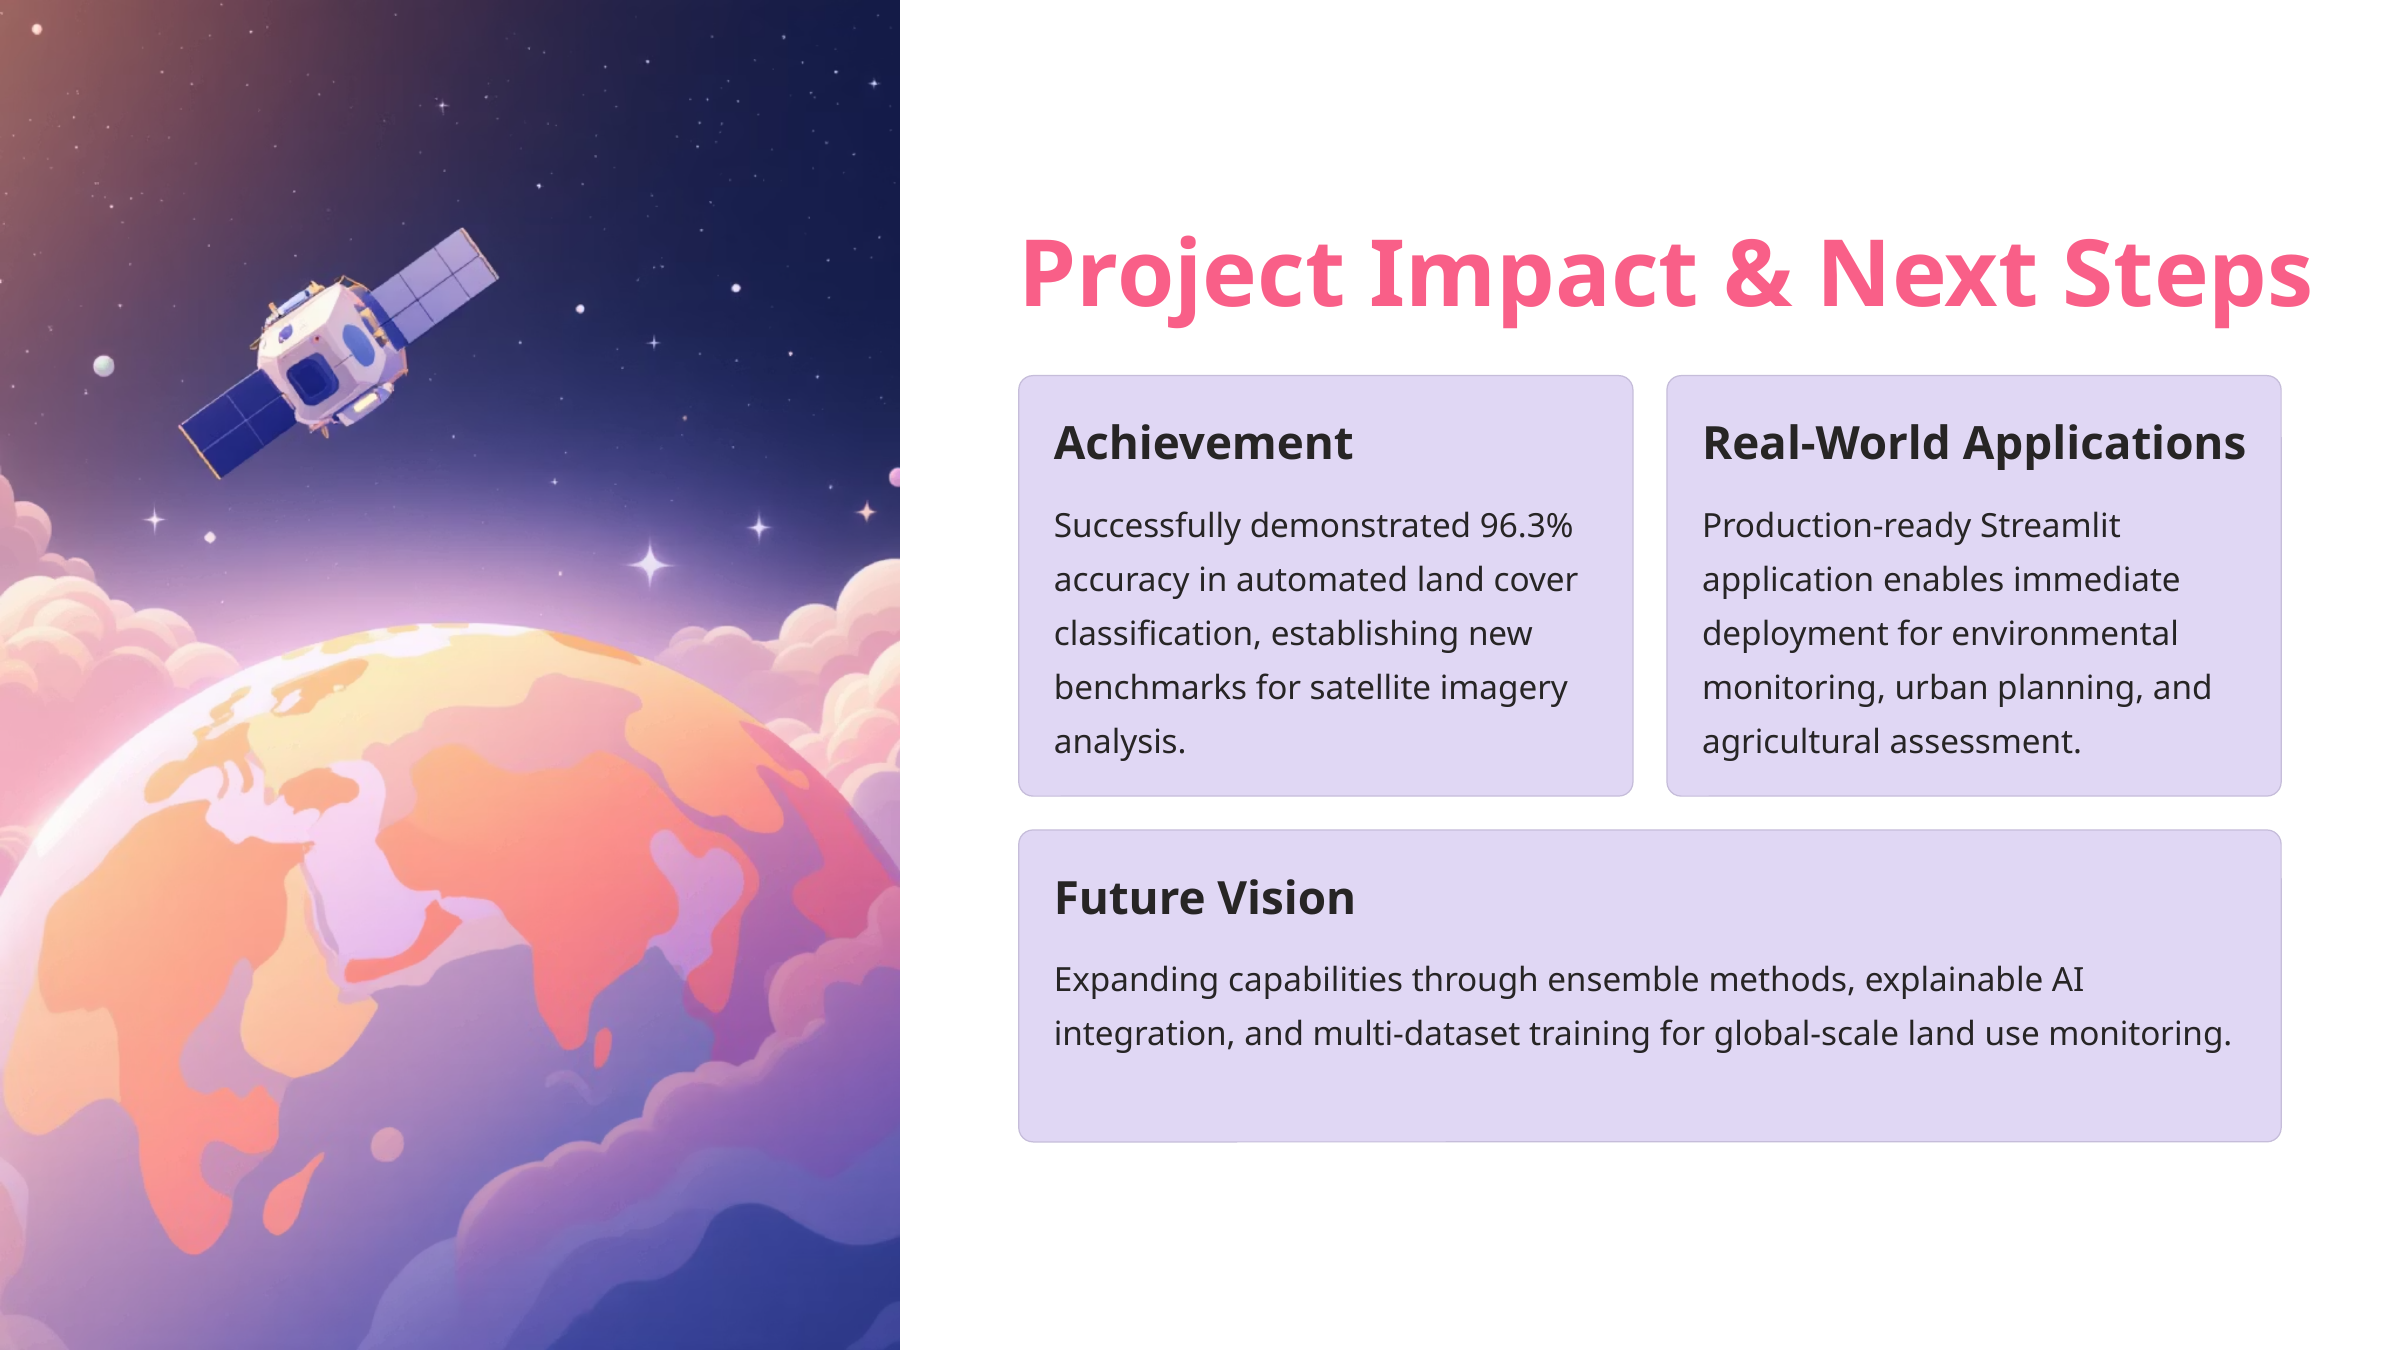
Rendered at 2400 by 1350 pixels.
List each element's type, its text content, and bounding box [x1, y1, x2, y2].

text_box Real-World Applications [1702, 410, 2228, 470]
picture [0, 0, 900, 1350]
text_box [1018, 829, 2282, 1142]
text_box Future Vision [1053, 865, 1521, 924]
text_box Project Impact & Next Steps [1018, 208, 2213, 325]
text_box [1018, 375, 1633, 797]
text_box [1666, 375, 2282, 797]
text_box Expanding capabilities through ensemble methods, explainable AI integration, and multi-dataset training for global-scale land use monitoring. [1053, 943, 2246, 1107]
text_box Production-ready Streamlit application enables immediate deployment for environmental monitoring, urban planning, and agricultural assessment. [1702, 489, 2246, 761]
text_box Successfully demonstrated 96.3% accuracy in automated land cover classification, establishing new benchmarks for satellite imagery analysis. [1053, 489, 1598, 761]
text_box Achievement [1053, 410, 1521, 470]
